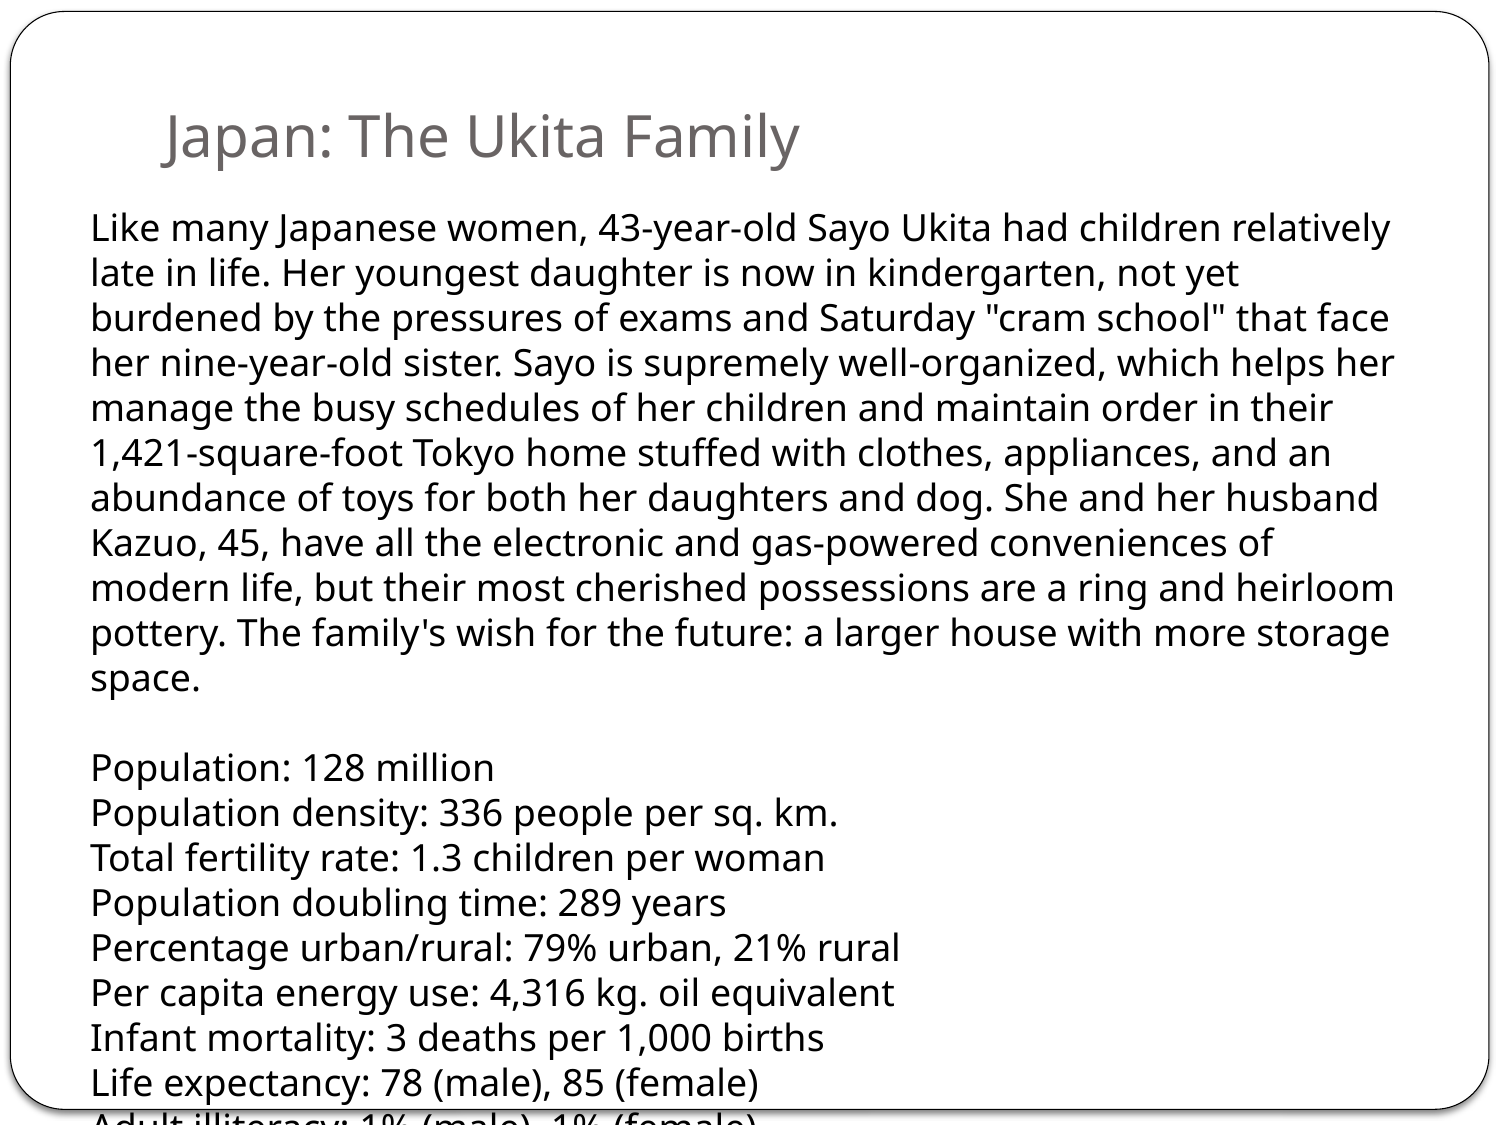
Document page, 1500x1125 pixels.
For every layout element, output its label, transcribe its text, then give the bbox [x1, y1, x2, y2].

title Japan: The Ukita Family [149, 44, 1426, 185]
list Like many Japanese women, 43-year-old Sayo Ukita had children relatively late in life. Her youngest daughter is now in kindergarten, not yet burdened by the pressures of exams and Saturday "cram school" that face her nine-year-old sister. Sayo is supremely well-organized, which helps her manage the busy schedules of her children and maintain order in their 1,421-square-foot Tokyo home stuffed with clothes, appliances, and an abundance of toys for both her daughters and dog. She and her husband Kazuo, 45, have all the electronic and gas-powered conveniences of modern life, but their most cherished possessions are a ring and heirloom pottery. The family's wish for the future: a larger house with more storage space. Population: 128 million Population density: 336 people per sq. km. Total fertility rate: 1.3 children per woman Population doubling time: 289 years Percentage urban/rural: 79% urban, 21% rural Per capita energy use: 4,316 kg. oil equivalent Infant mortality: 3 deaths per 1,000 births Life expectancy: 78 (male), 85 (female) Adult illiteracy: 1% (male), 1% (female) Internet users: 56 million [74, 196, 1426, 1071]
